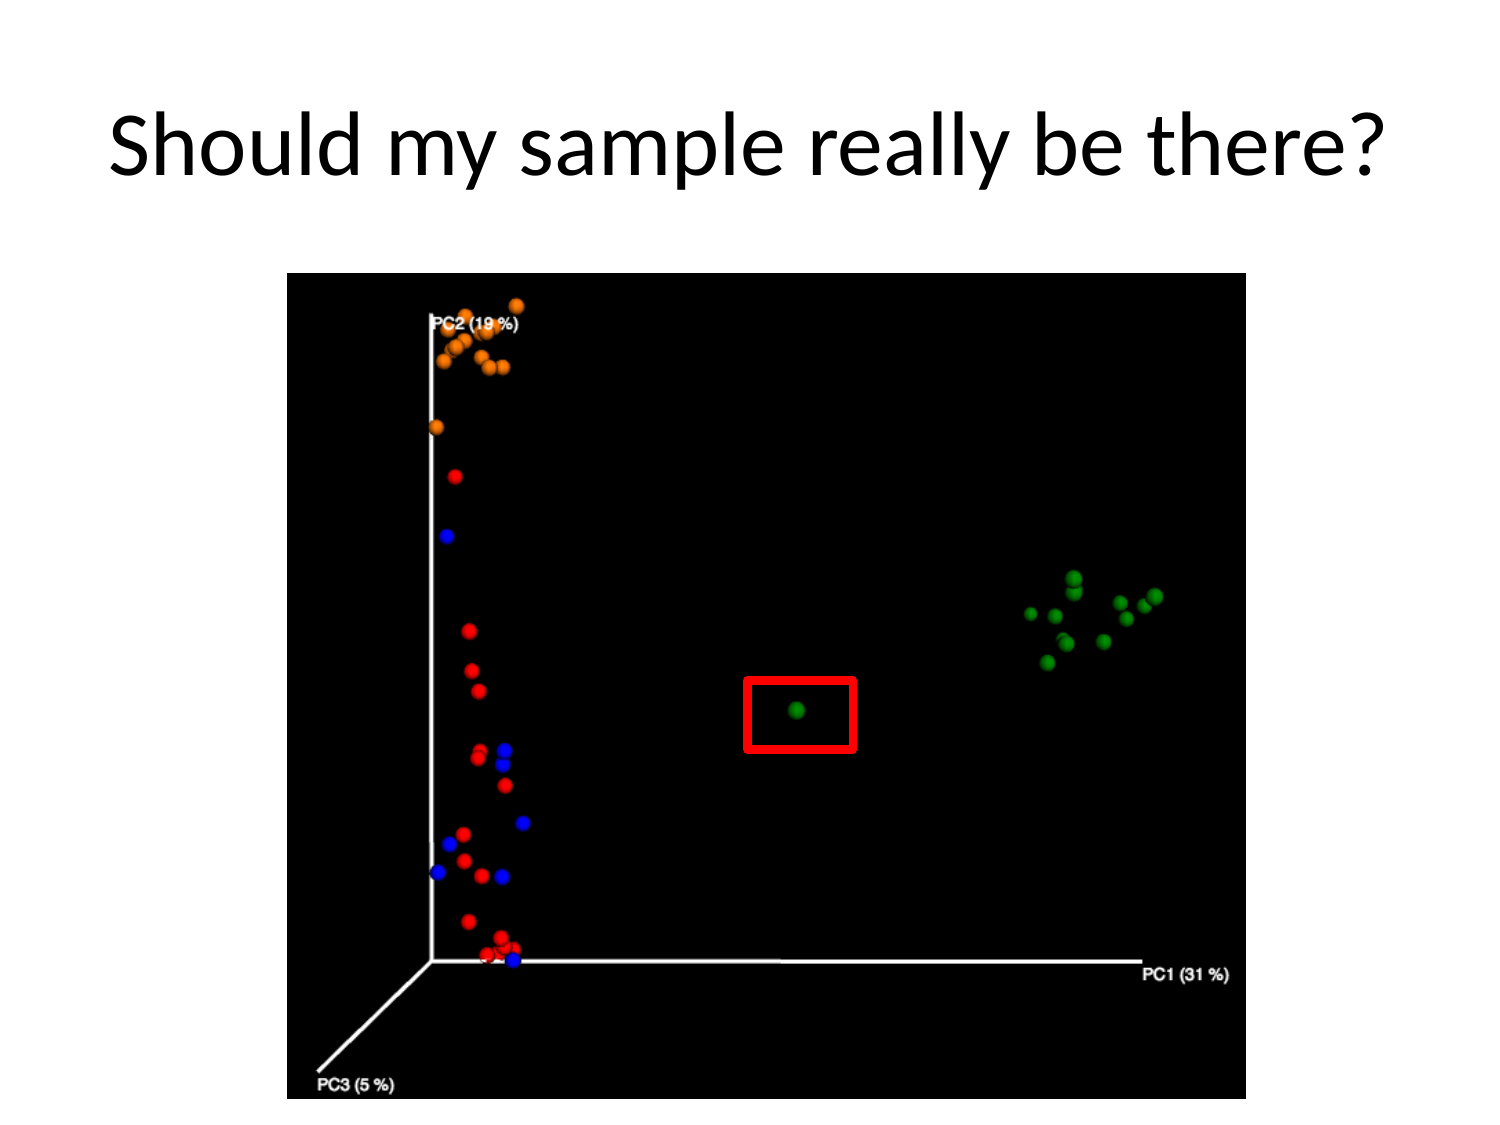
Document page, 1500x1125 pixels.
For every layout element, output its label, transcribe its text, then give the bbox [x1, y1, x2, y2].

title Should my sample really be there? [75, 45, 1425, 233]
picture [287, 272, 1246, 1100]
